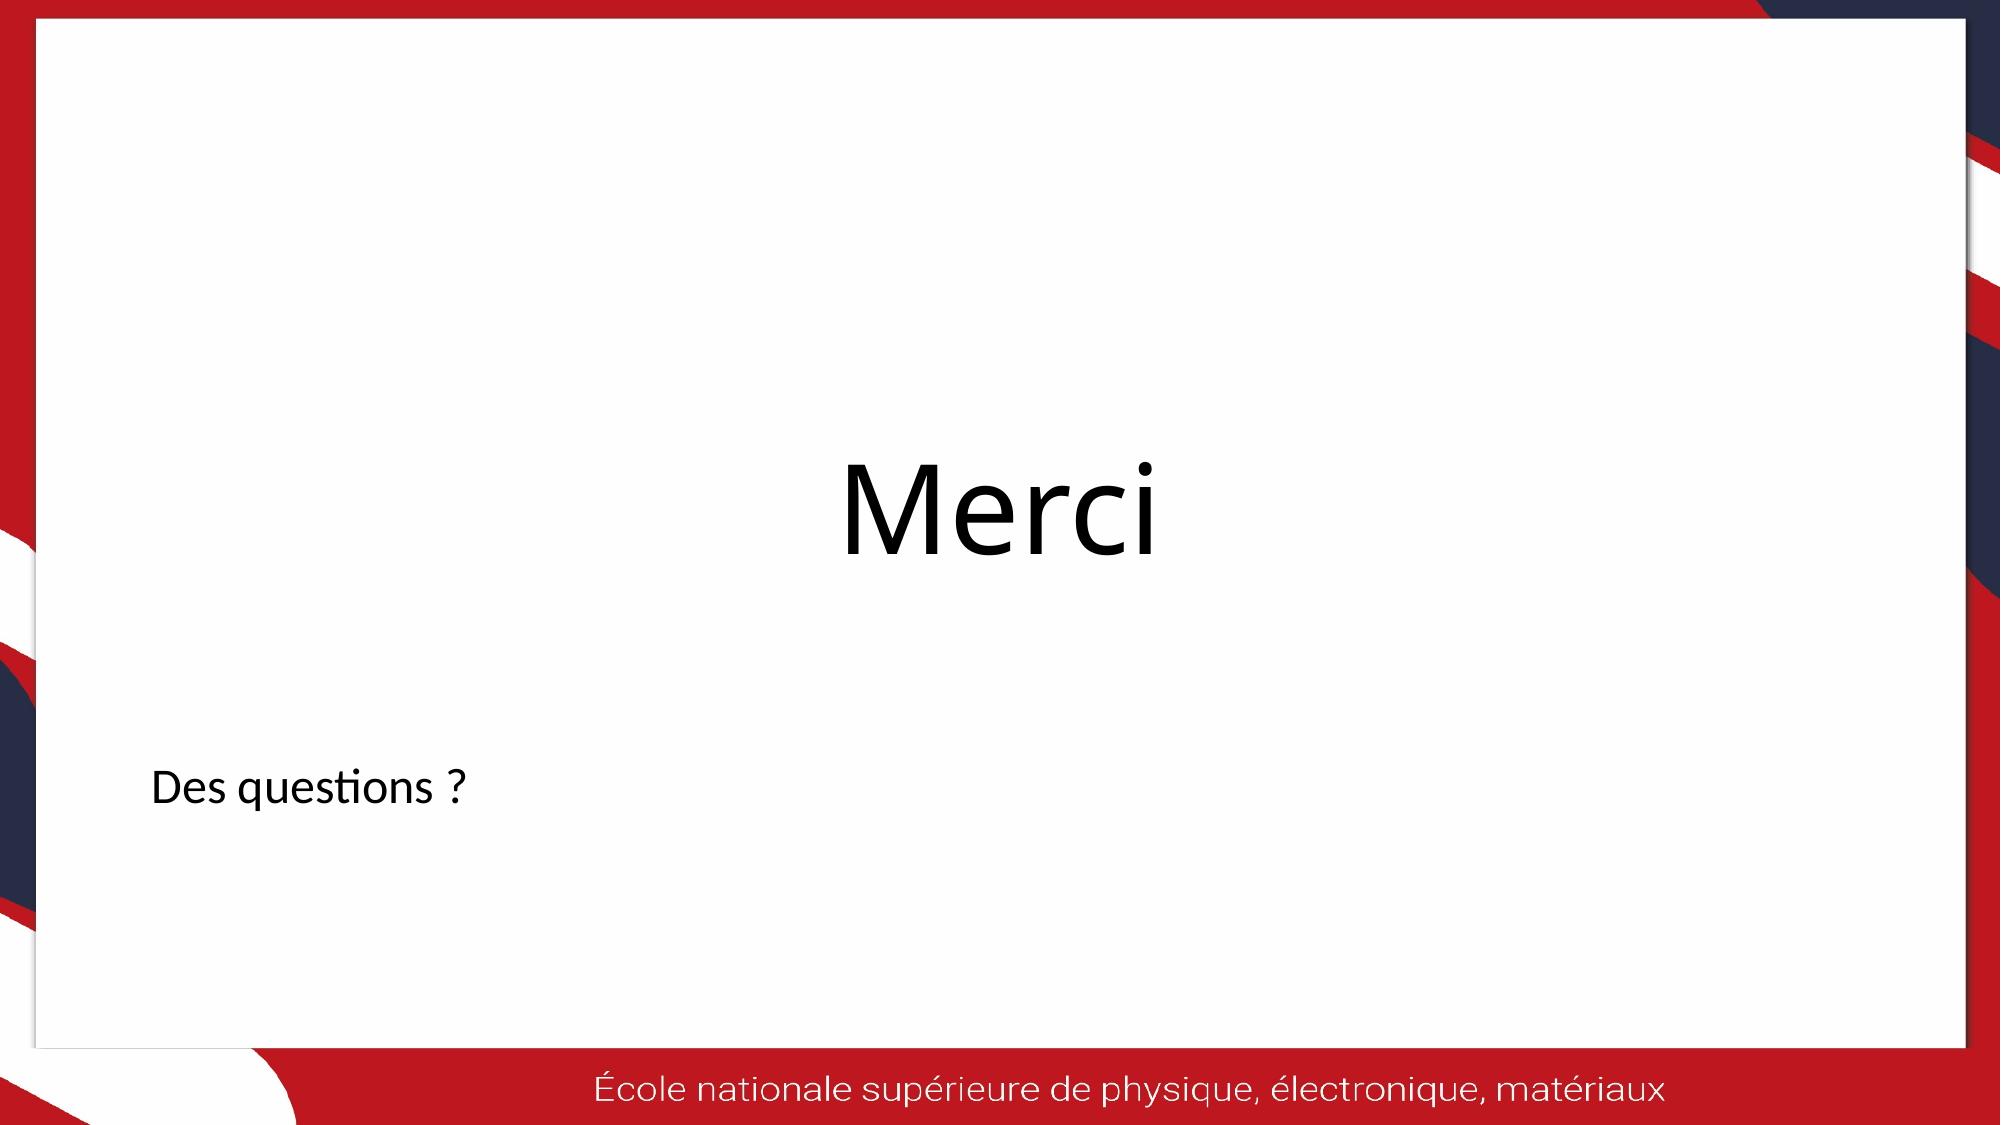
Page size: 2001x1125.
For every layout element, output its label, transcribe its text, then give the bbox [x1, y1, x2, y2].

picture [0, 0, 2000, 1125]
slide_number 68 [1412, 1042, 1863, 1103]
list Des questions ? [136, 752, 1862, 999]
title Merci [136, 280, 1862, 749]
